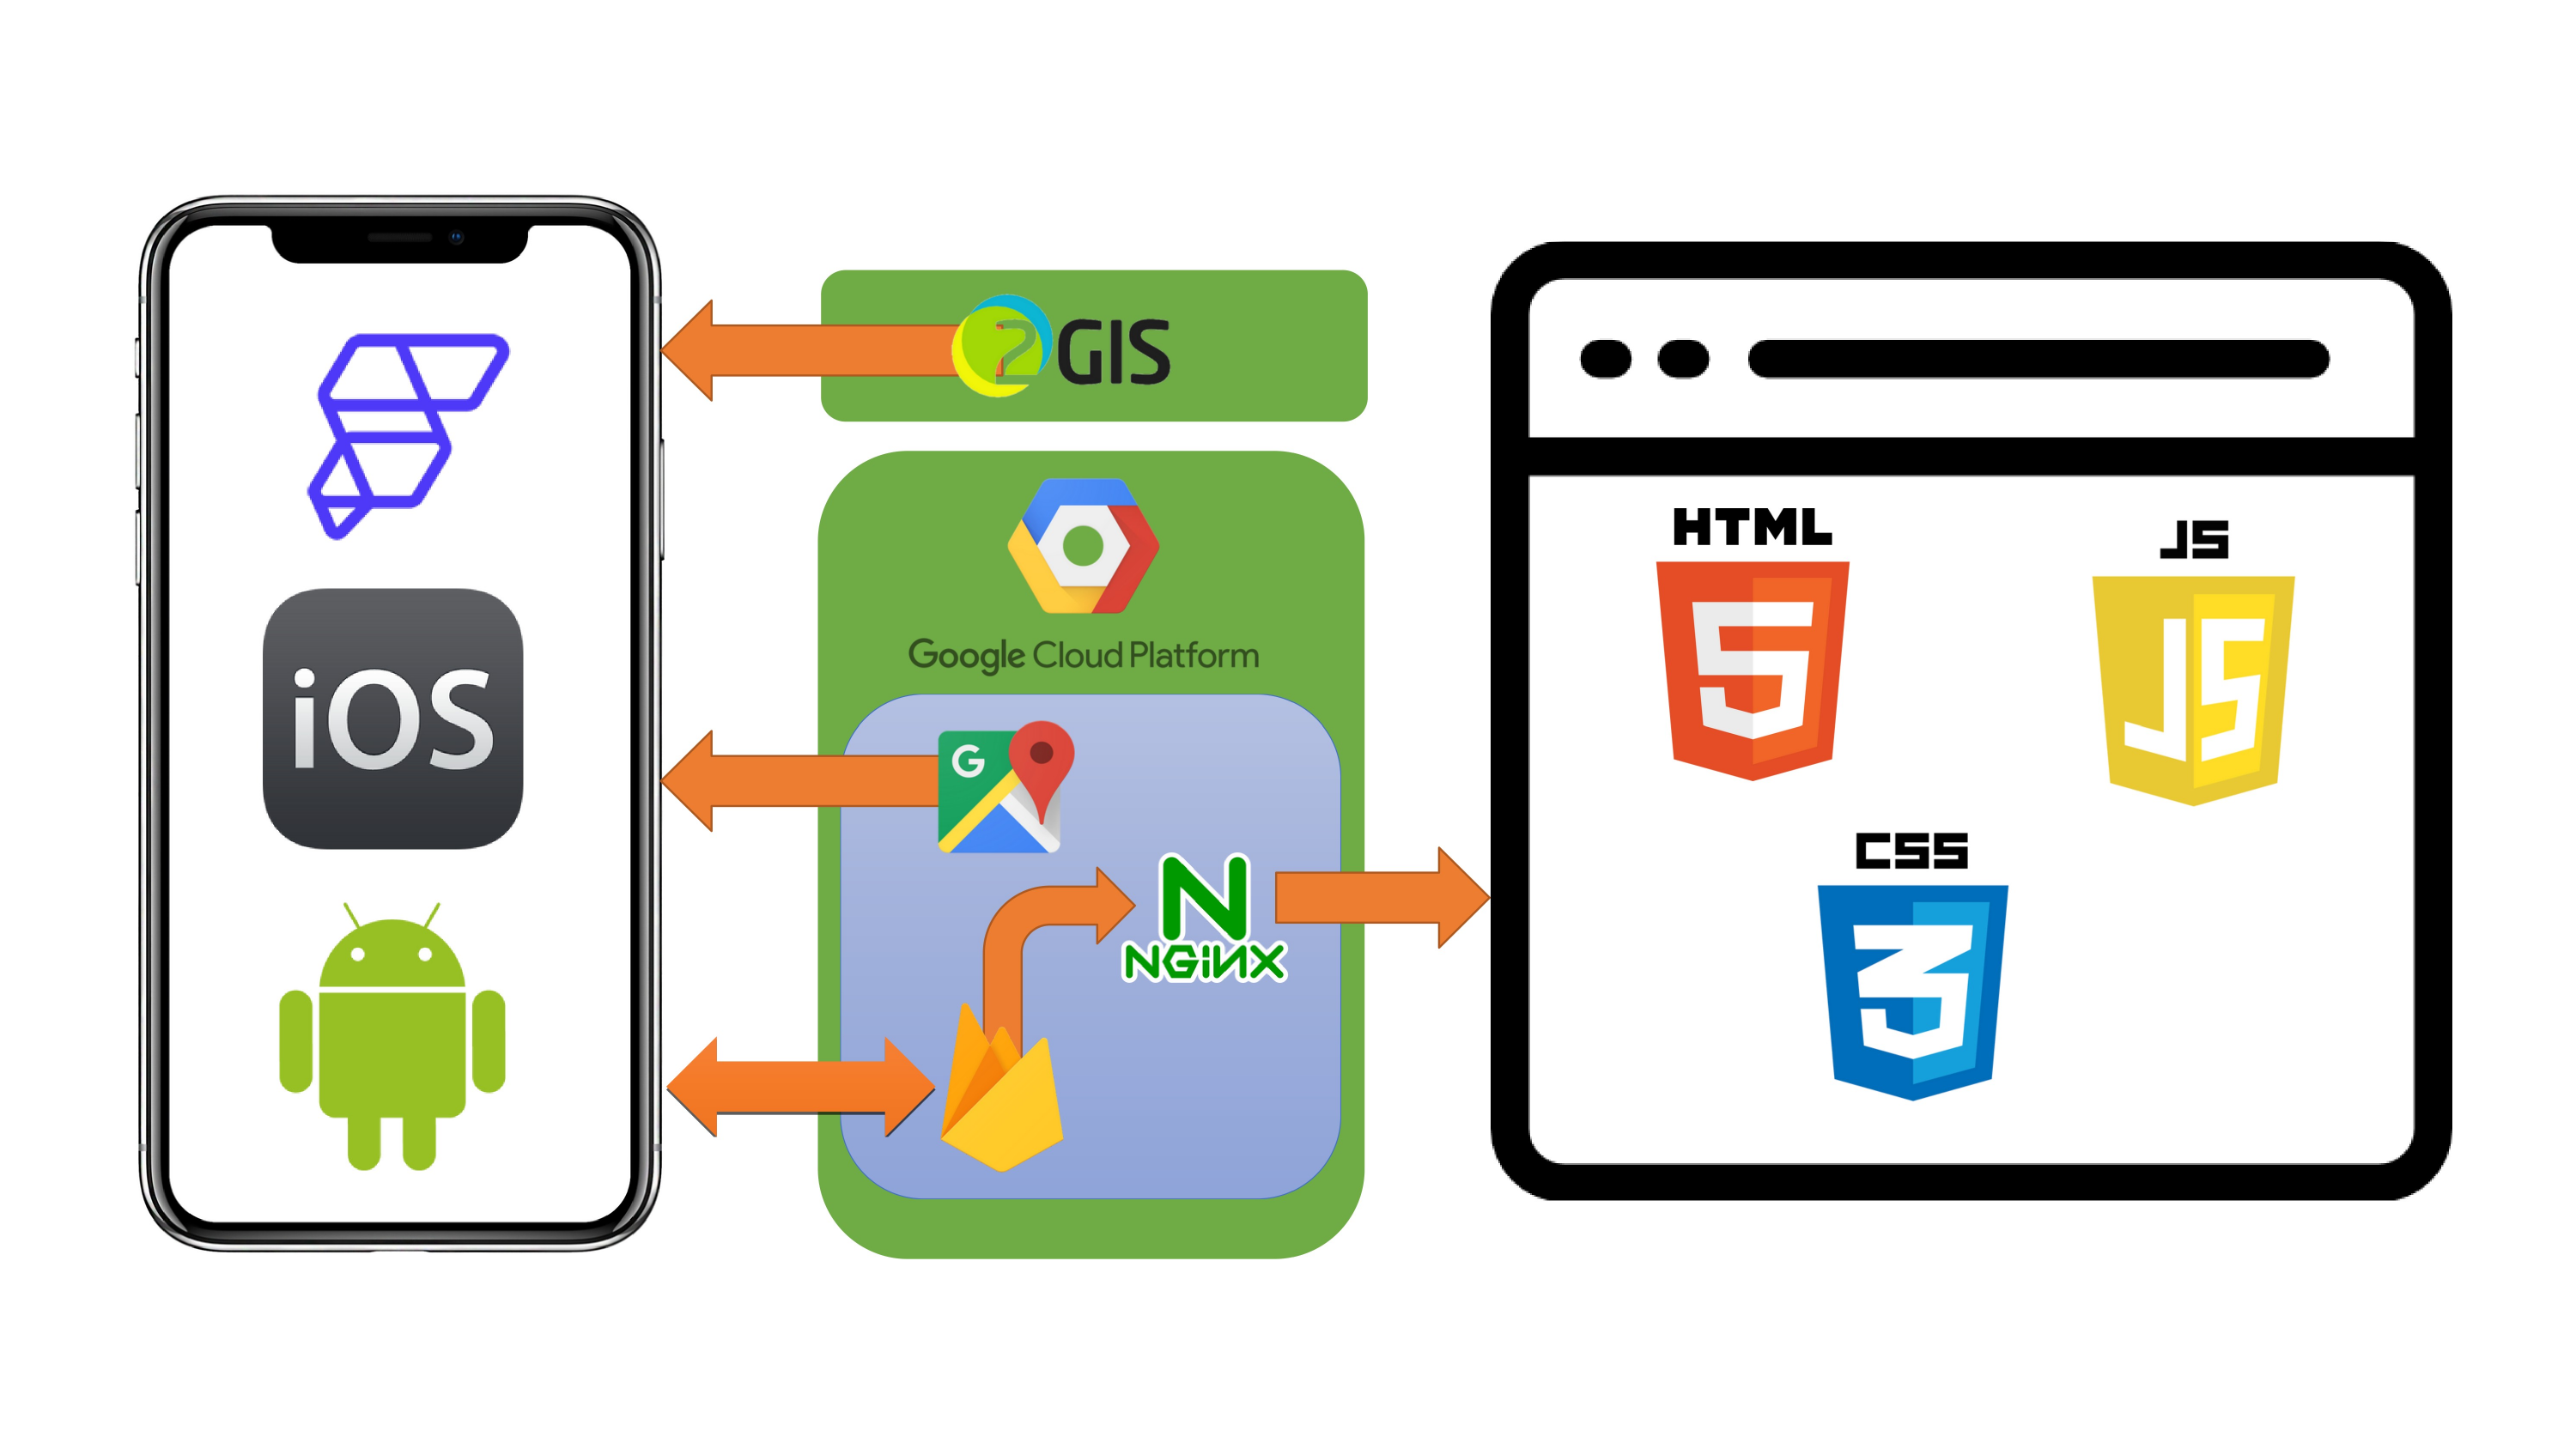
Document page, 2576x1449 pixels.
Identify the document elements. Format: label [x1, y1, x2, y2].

picture [132, 191, 2452, 1260]
